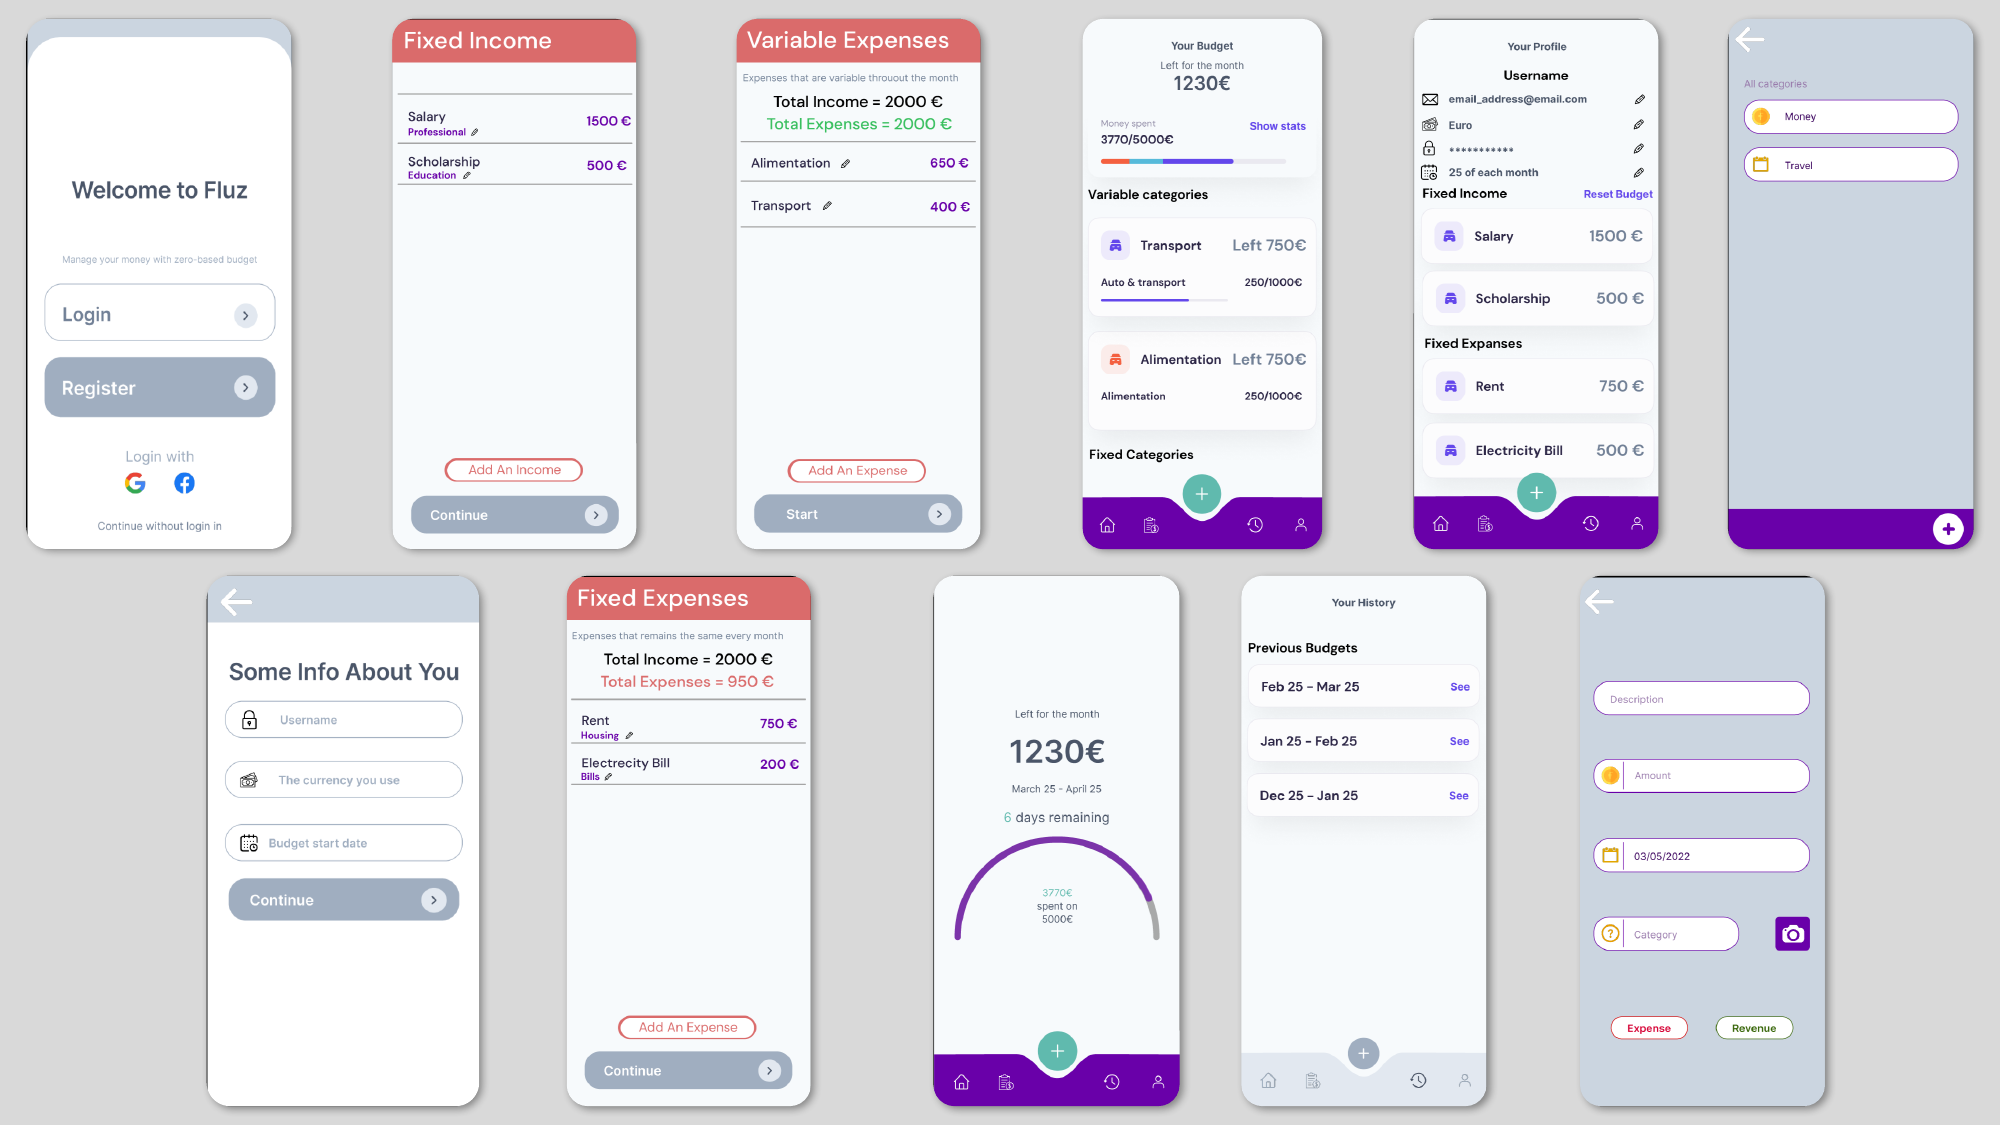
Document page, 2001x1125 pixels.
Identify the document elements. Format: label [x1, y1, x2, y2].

picture [392, 18, 637, 550]
picture [26, 18, 292, 550]
picture [1241, 575, 1487, 1107]
picture [1580, 575, 1825, 1107]
picture [1413, 18, 1659, 550]
picture [566, 575, 811, 1107]
picture [1082, 18, 1323, 550]
picture [736, 18, 981, 550]
picture [933, 575, 1180, 1107]
picture [206, 575, 480, 1107]
picture [1727, 18, 1974, 550]
